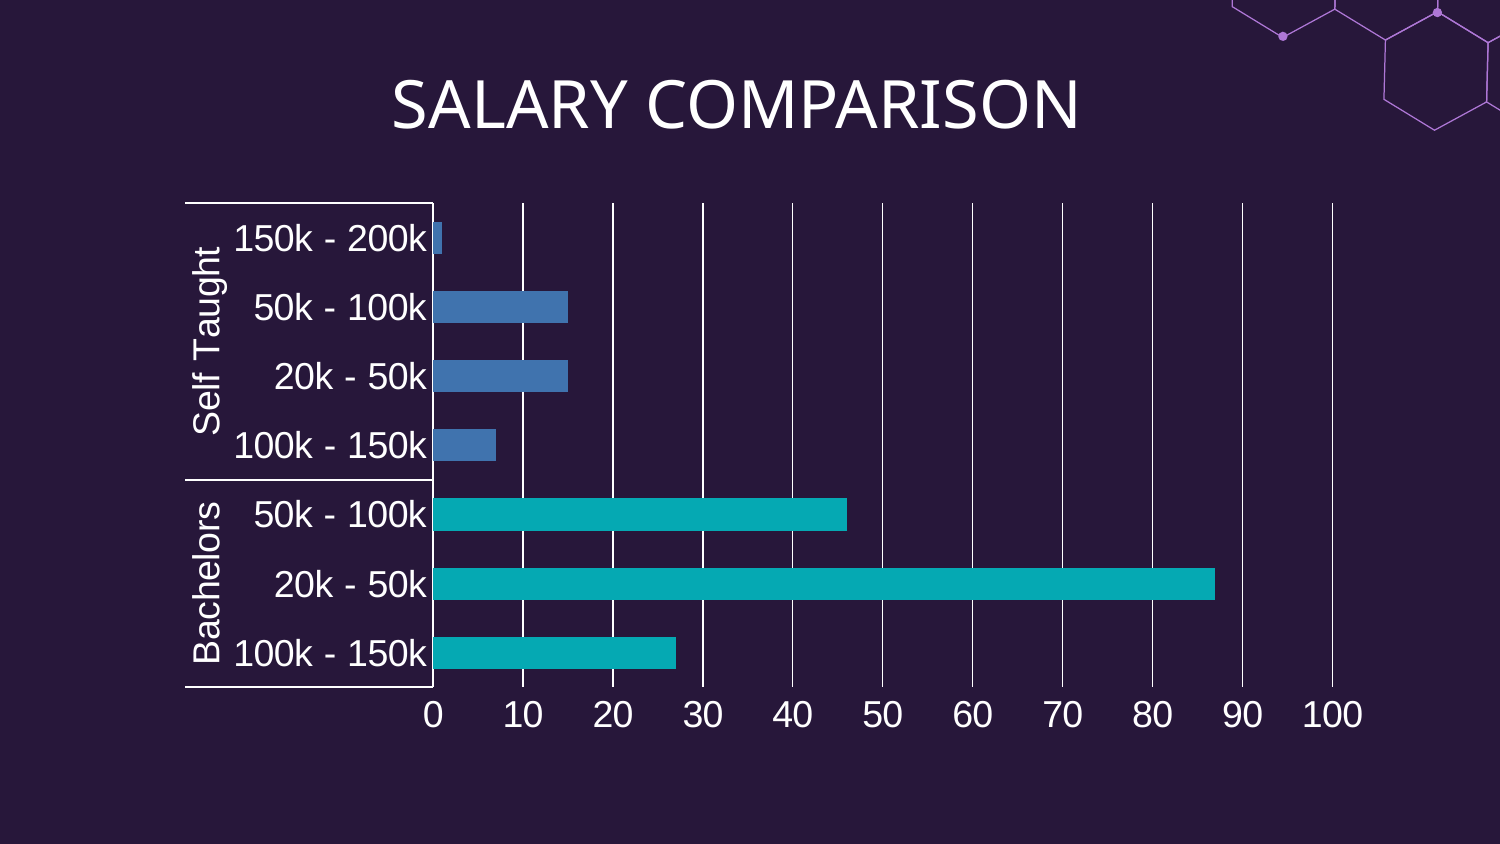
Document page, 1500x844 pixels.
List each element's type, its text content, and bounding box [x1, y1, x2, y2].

chart [60, 137, 1400, 756]
title SALARY COMPARISON [160, 47, 1332, 136]
